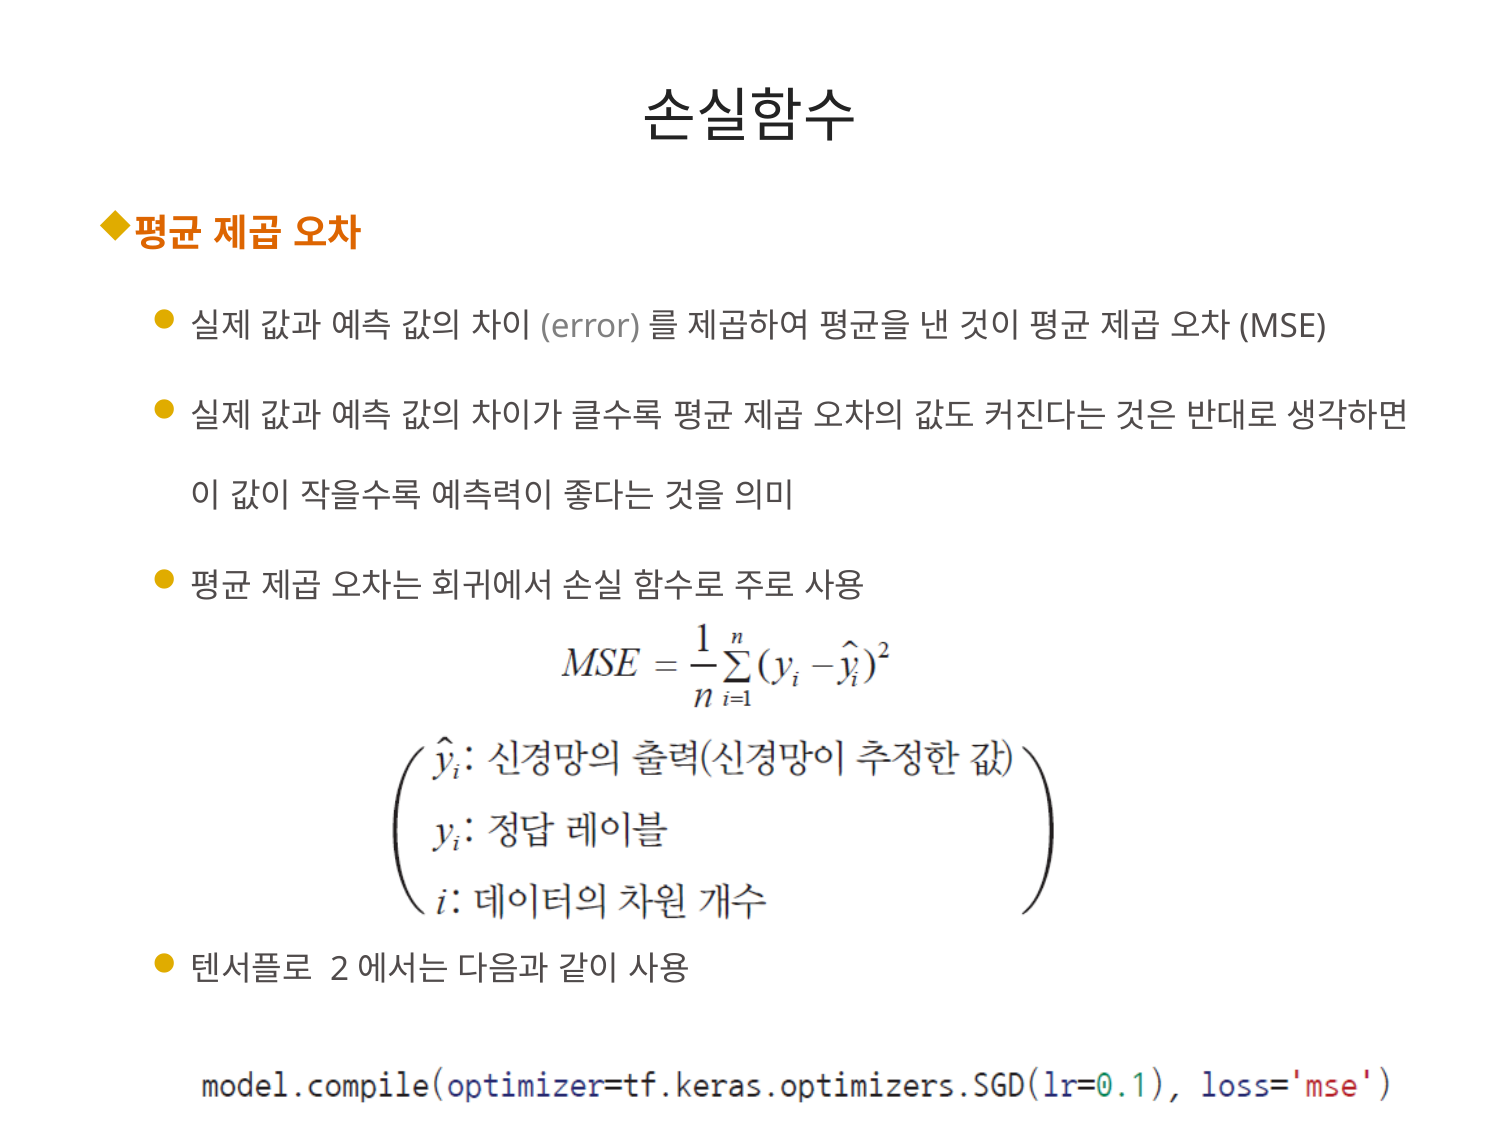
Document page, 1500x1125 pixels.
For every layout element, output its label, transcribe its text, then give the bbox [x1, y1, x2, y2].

picture [194, 1060, 1403, 1111]
list 평균 제곱 오차 실제 값과 예측 값의 차이(error)를 제곱하여 평균을 낸 것이 평균 제곱 오차(MSE) 실제 값과 예측 값의 차이가 클수록 평균 제곱 오차의 값도 커진다는 것은 반대로 생각하면 이 값이 작을수록 예측력이 좋다는 것을 의미 평균 제곱 오차는 회귀에서 손실 함수로 주로 사용 텐서플로 2에서는 다음과 같이 사용 [81, 156, 1450, 1111]
text_box 손실함수 [84, 52, 1415, 156]
picture [381, 606, 1072, 939]
